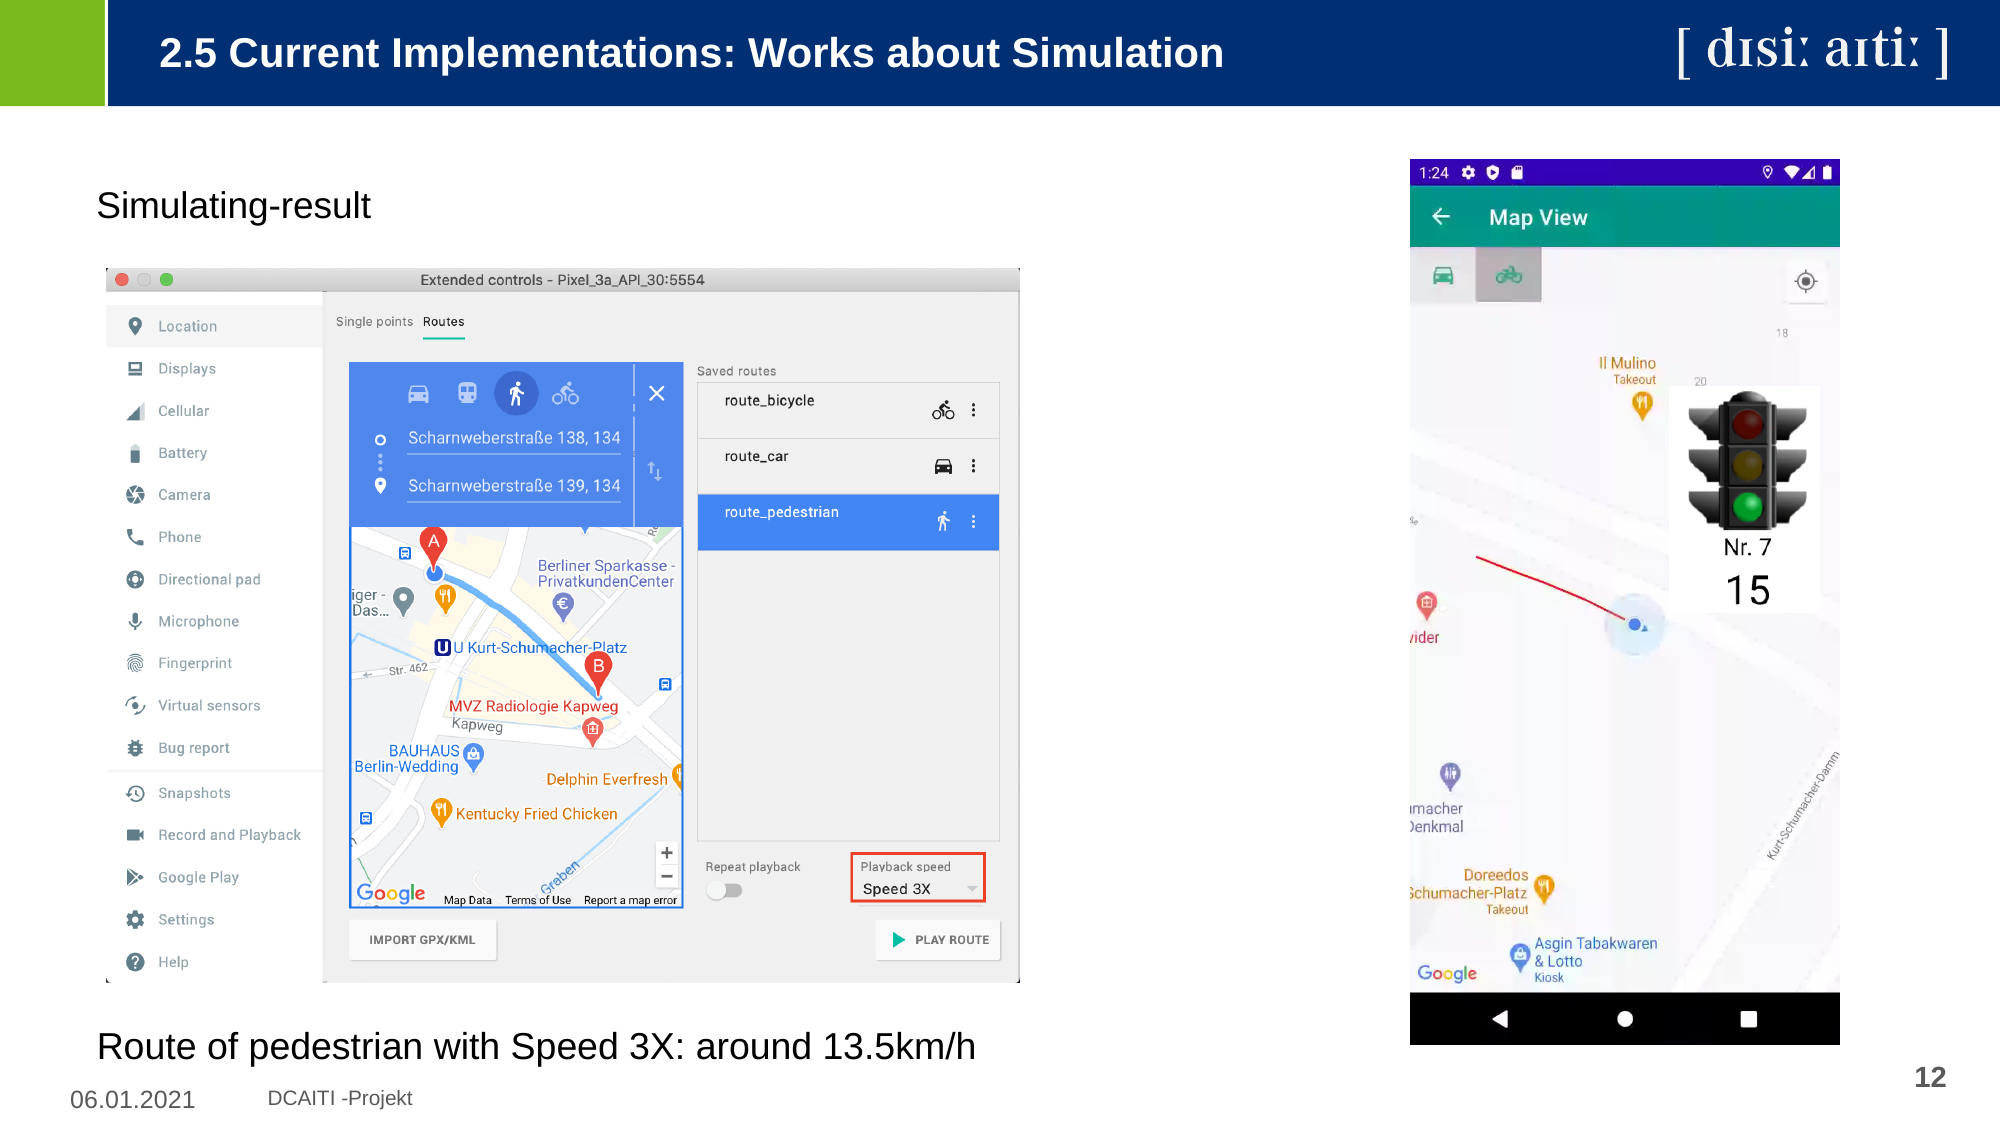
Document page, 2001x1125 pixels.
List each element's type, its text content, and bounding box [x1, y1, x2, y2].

text_box 12 [1850, 1022, 1947, 1125]
text_box DCAITI -Projekt [267, 1071, 1841, 1125]
picture [106, 268, 1020, 983]
text_box Simulating-result [52, 159, 1107, 227]
text_box 2.5 Current Implementations: Works about Simulation [106, 0, 1628, 107]
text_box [1409, 158, 1841, 1046]
text_box 06.01.2021 [52, 1072, 215, 1125]
picture [1668, 386, 1820, 613]
text_box Route of pedestrian with Speed 3X: around 13.5km/h [52, 999, 1306, 1072]
